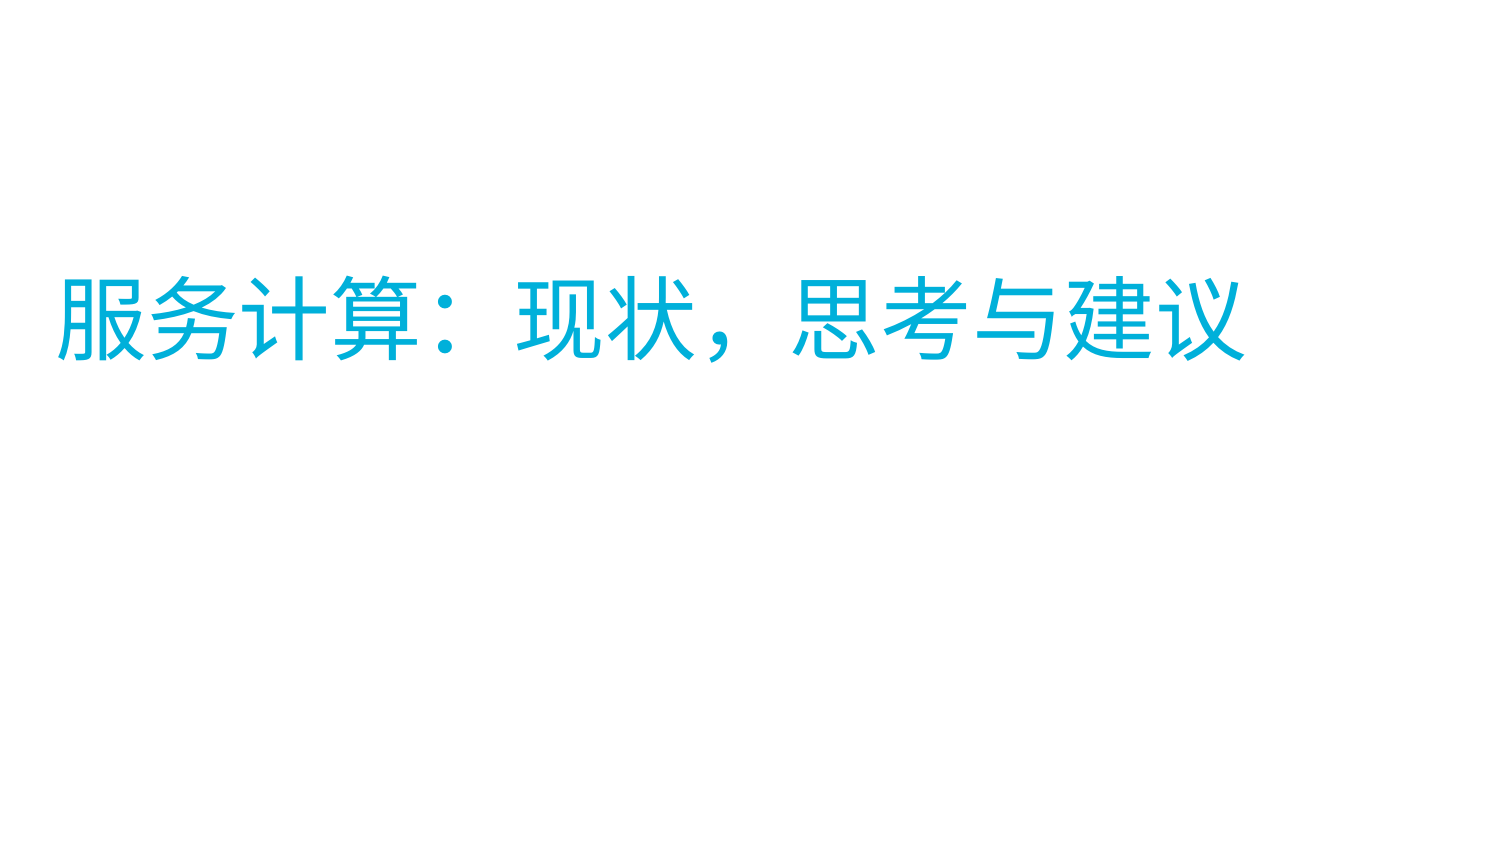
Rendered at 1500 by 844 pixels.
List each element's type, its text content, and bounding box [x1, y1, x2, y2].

title 服务计算：现状，思考与建议 [55, 272, 1460, 374]
